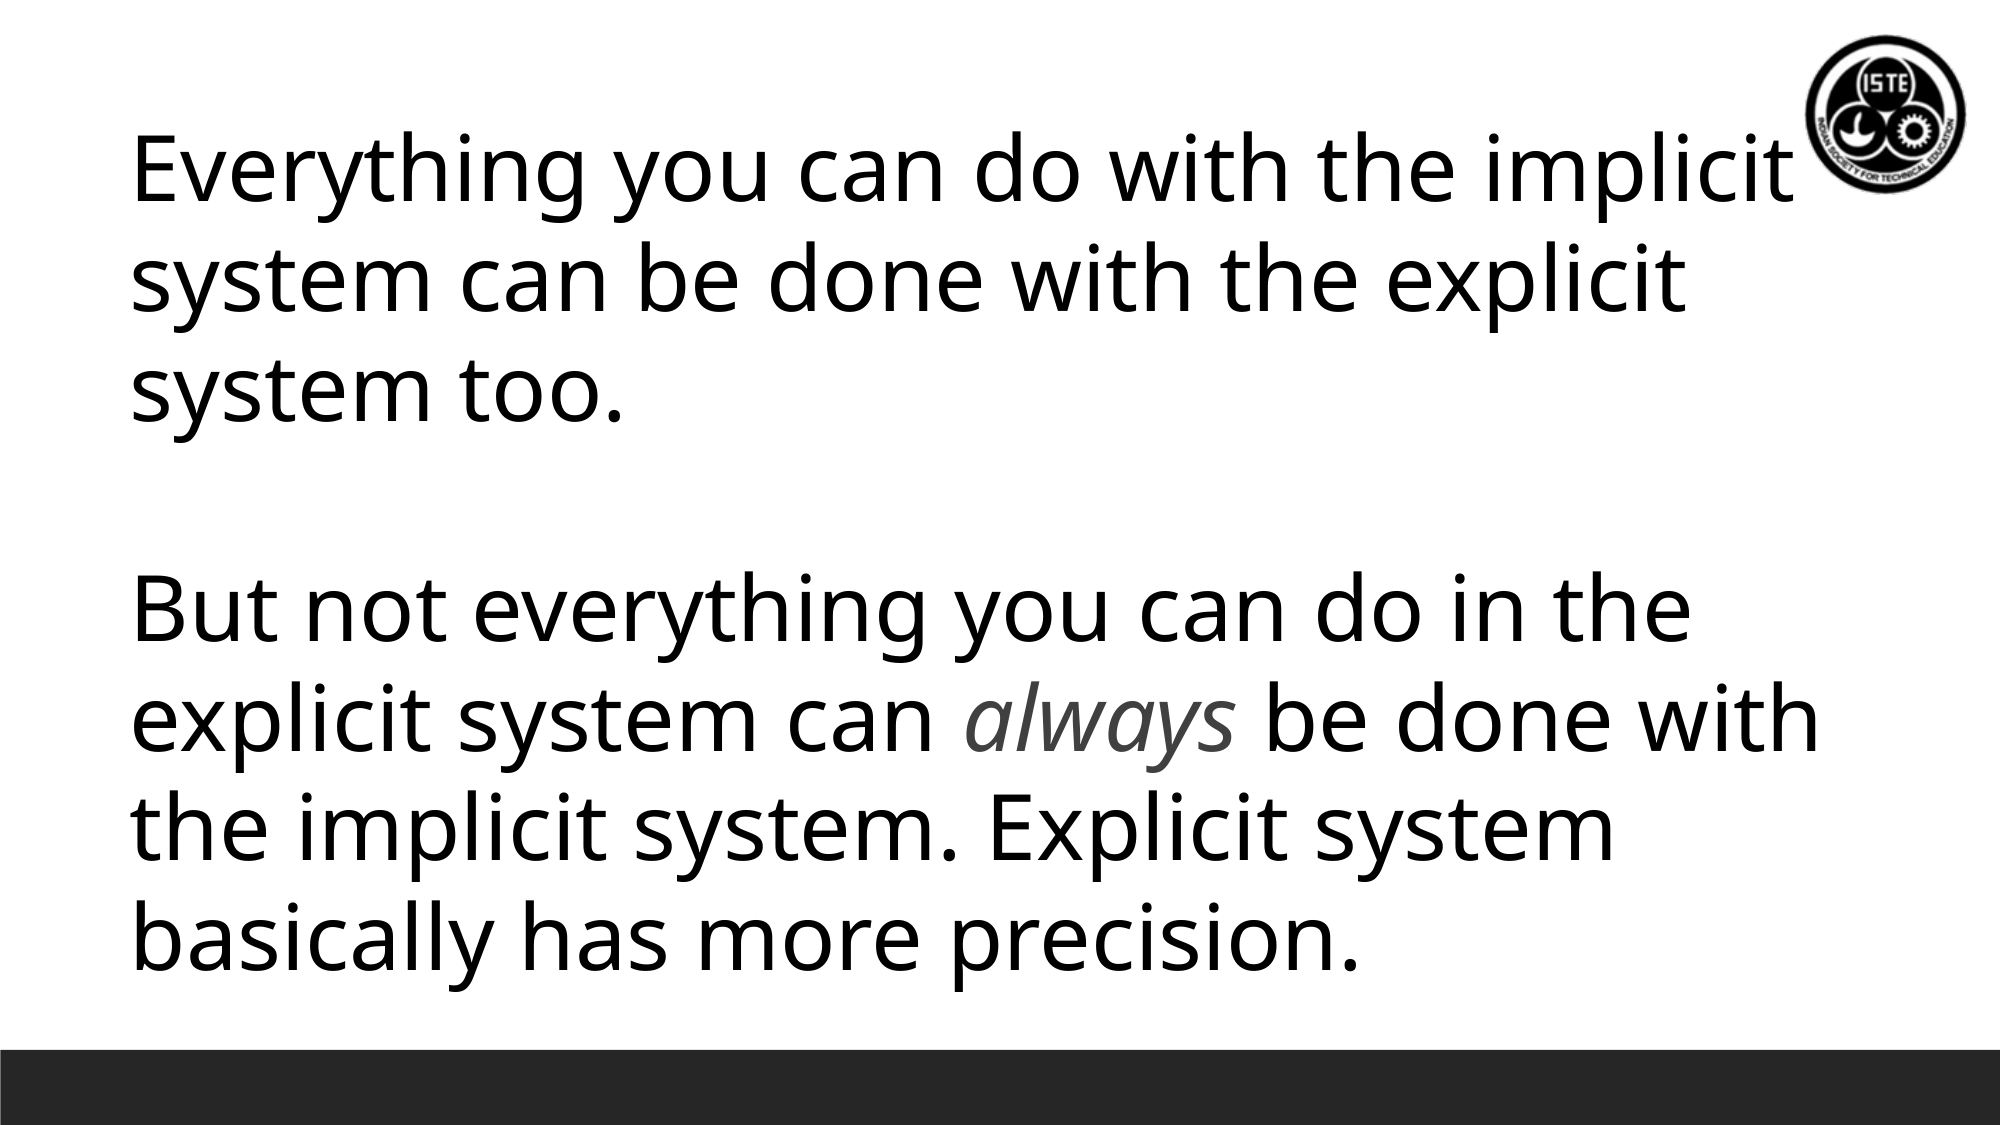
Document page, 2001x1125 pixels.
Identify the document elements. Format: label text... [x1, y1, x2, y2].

text_box Everything you can do with the implicit system can be done with the explicit system too. But not everything you can do in the explicit system can always be done with the implicit system. Explicit system basically has more precision. [115, 102, 1870, 997]
picture [1804, 34, 1968, 196]
